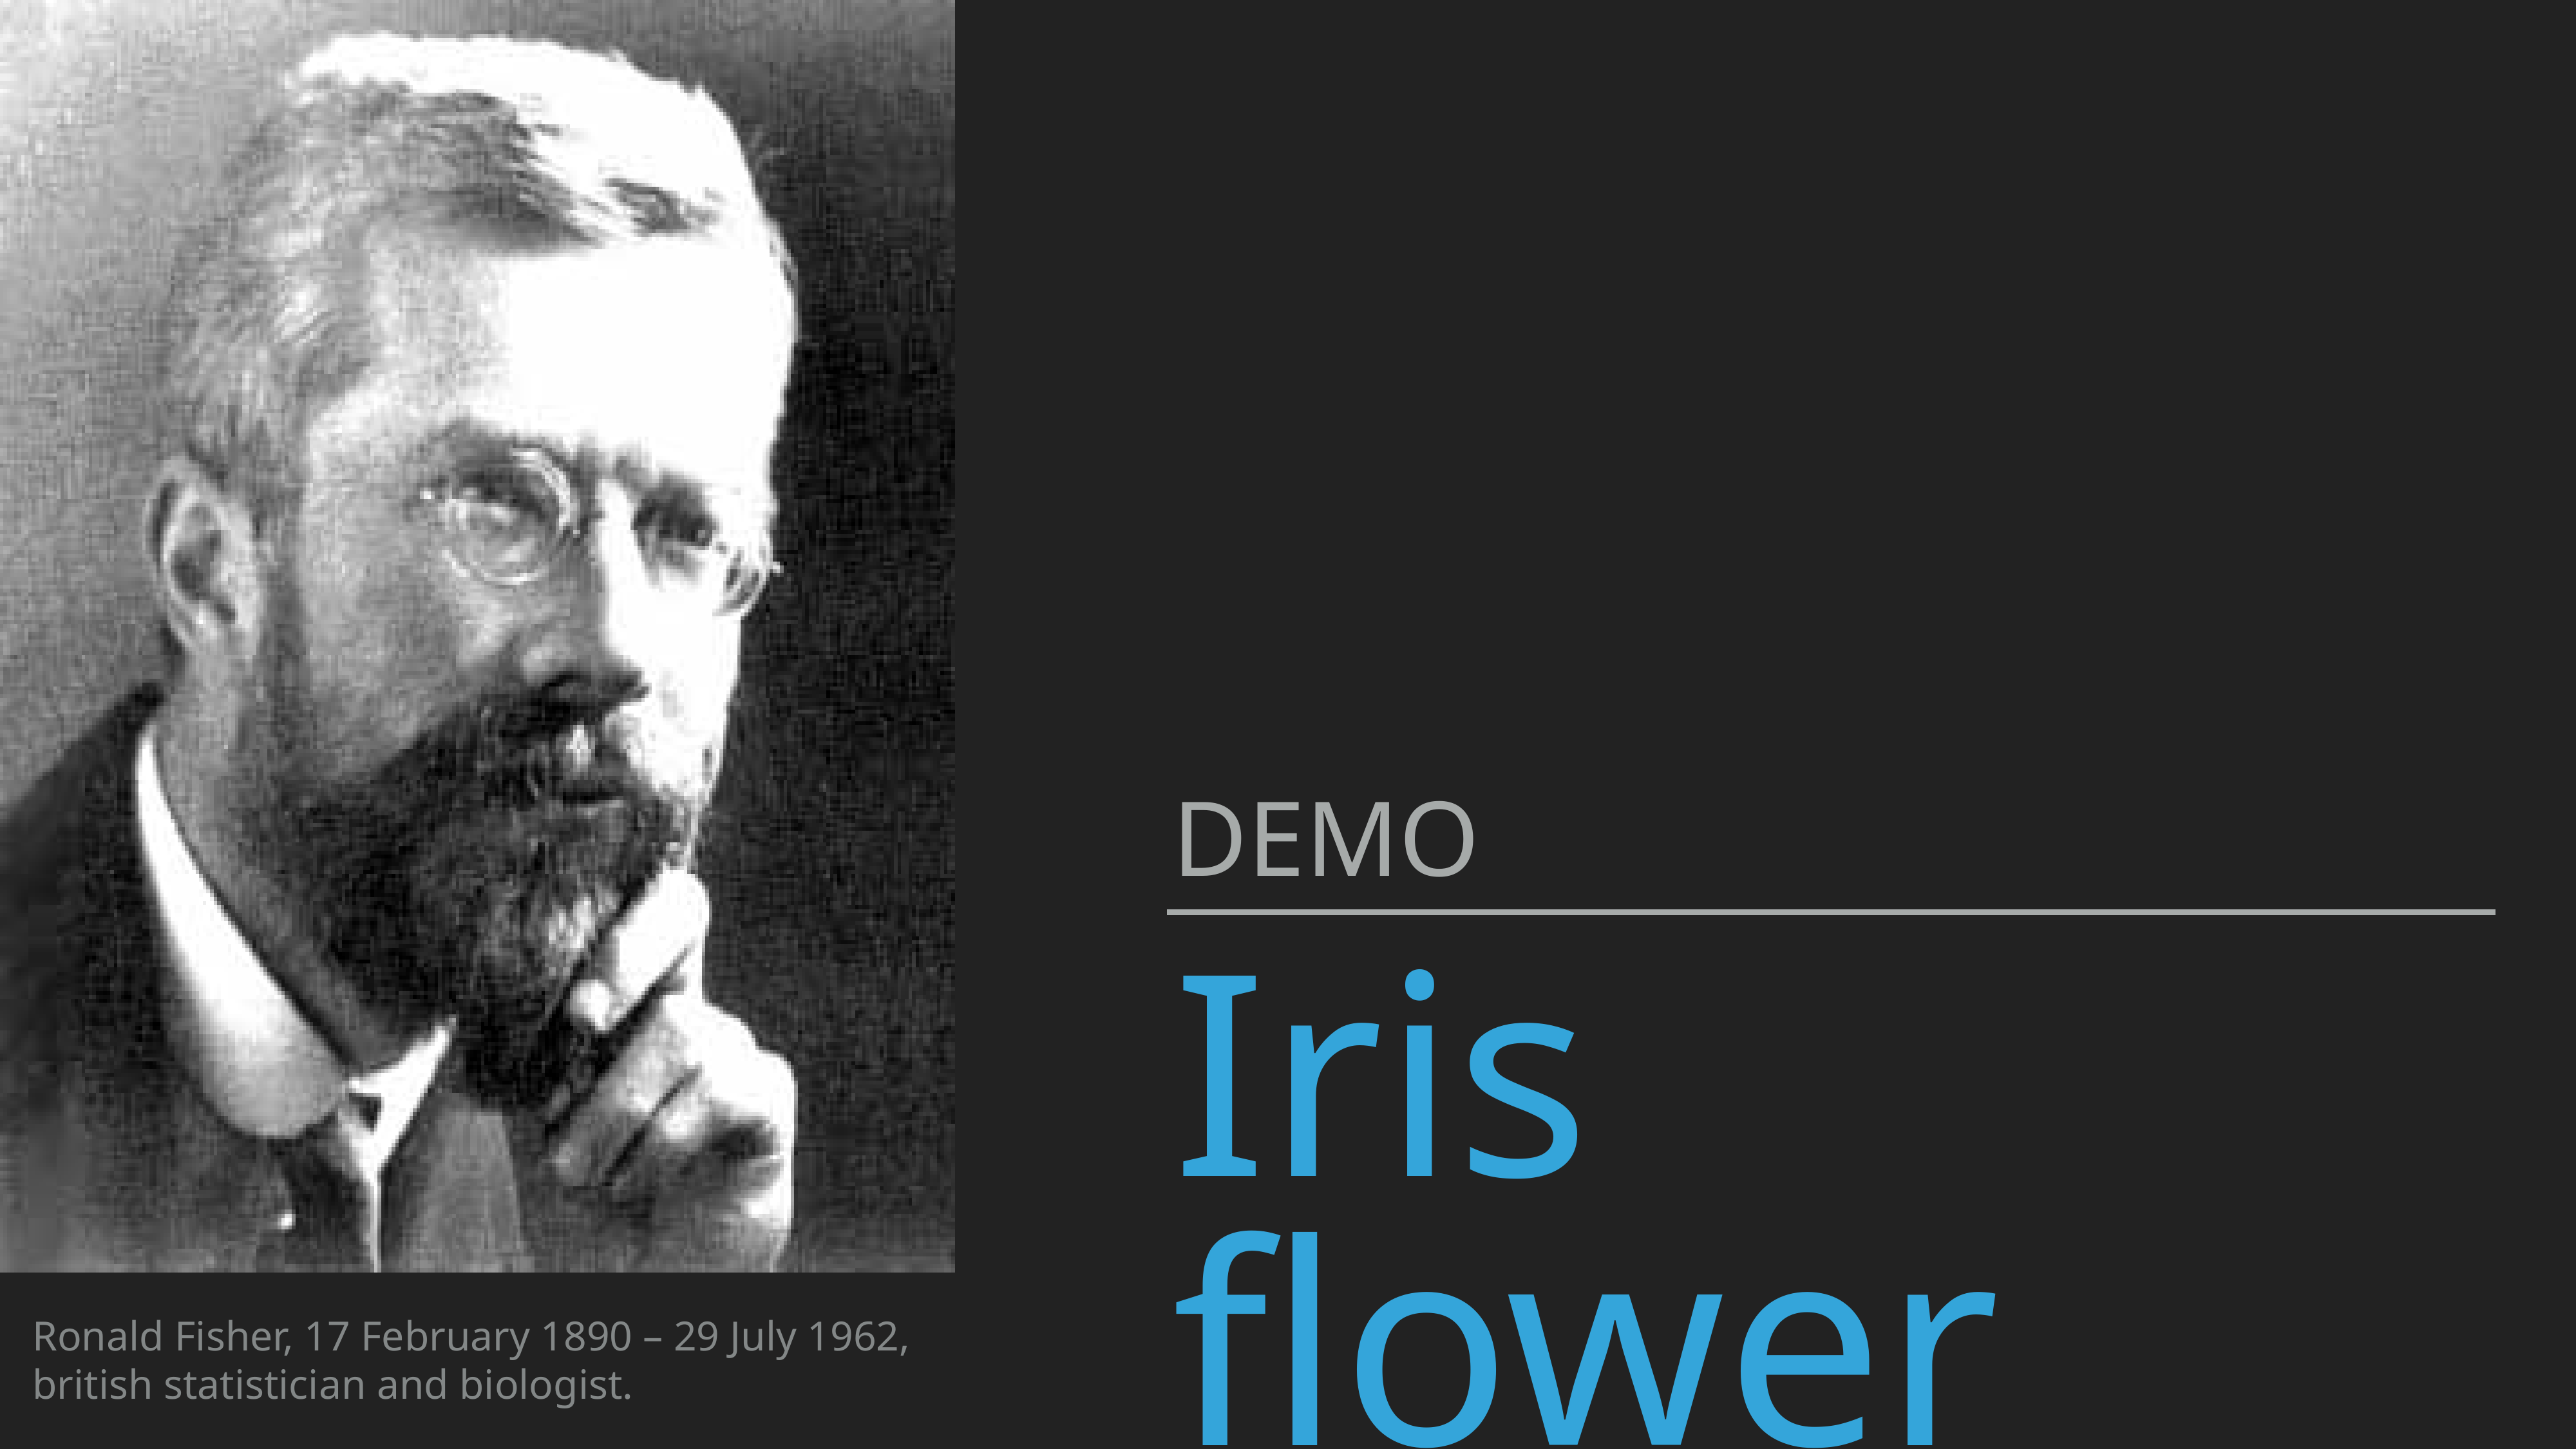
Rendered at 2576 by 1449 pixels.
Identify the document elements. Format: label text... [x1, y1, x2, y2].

text_box Ronald Fisher, 17 February 1890 – 29 July 1962, british statistician and biologist. [26, 1305, 928, 1412]
picture [0, 0, 955, 1273]
list Demo [1166, 632, 2496, 902]
title Iris flower data [1166, 954, 2496, 1358]
